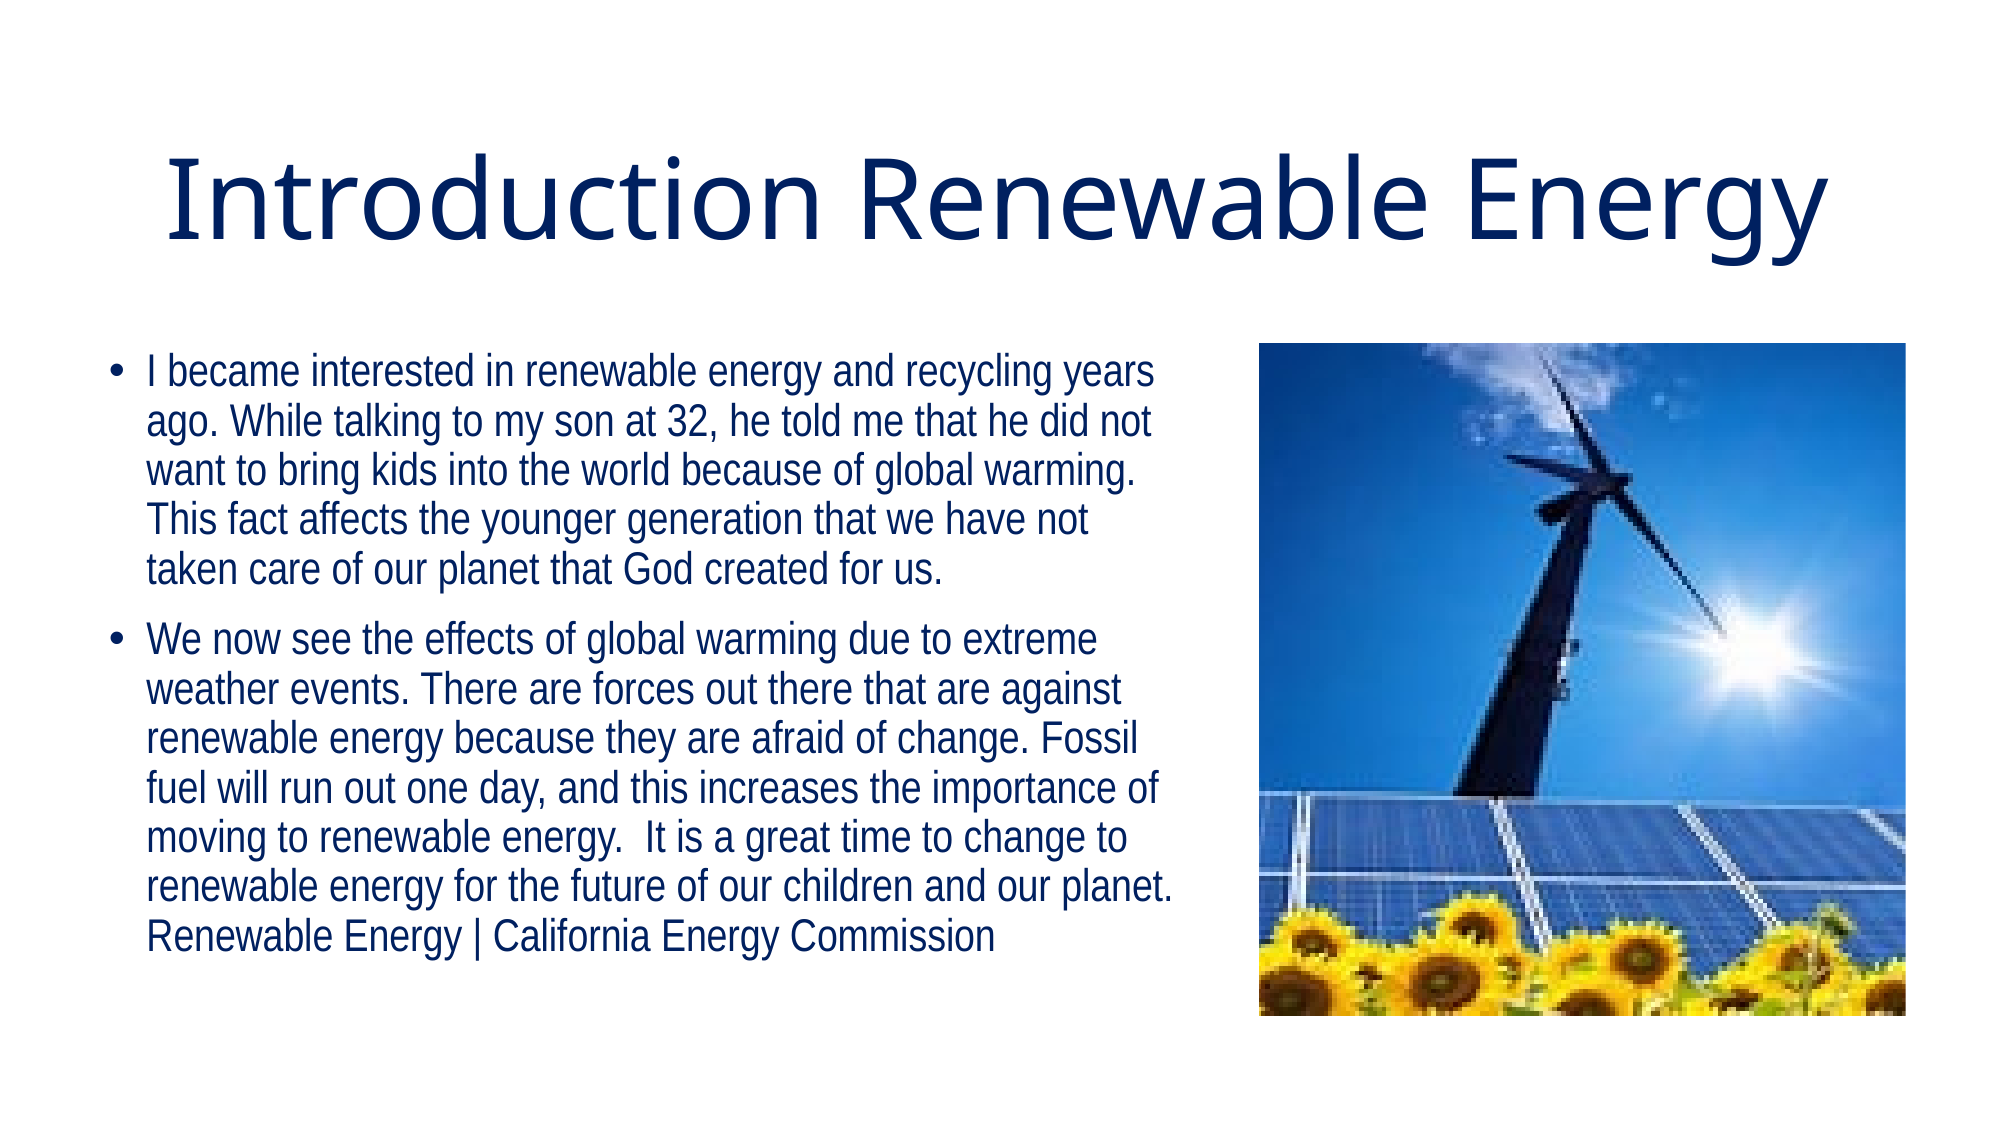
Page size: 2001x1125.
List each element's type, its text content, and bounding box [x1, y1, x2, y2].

list I became interested in renewable energy and recycling years ago. While talking to my son at 32, he told me that he did not want to bring kids into the world because of global warming. This fact affects the younger generation that we have not taken care of our planet that God created for us. We now see the effects of global warming due to extreme weather events. There are forces out there that are against renewable energy because they are afraid of change. Fossil fuel will run out one day, and this increases the importance of moving to renewable energy. It is a great time to change to renewable energy for the future of our children and our planet. Renewable Energy | California Energy Commission [93, 339, 1196, 1016]
title Introduction Renewable Energy [93, 36, 1902, 272]
picture [1259, 343, 1906, 1016]
